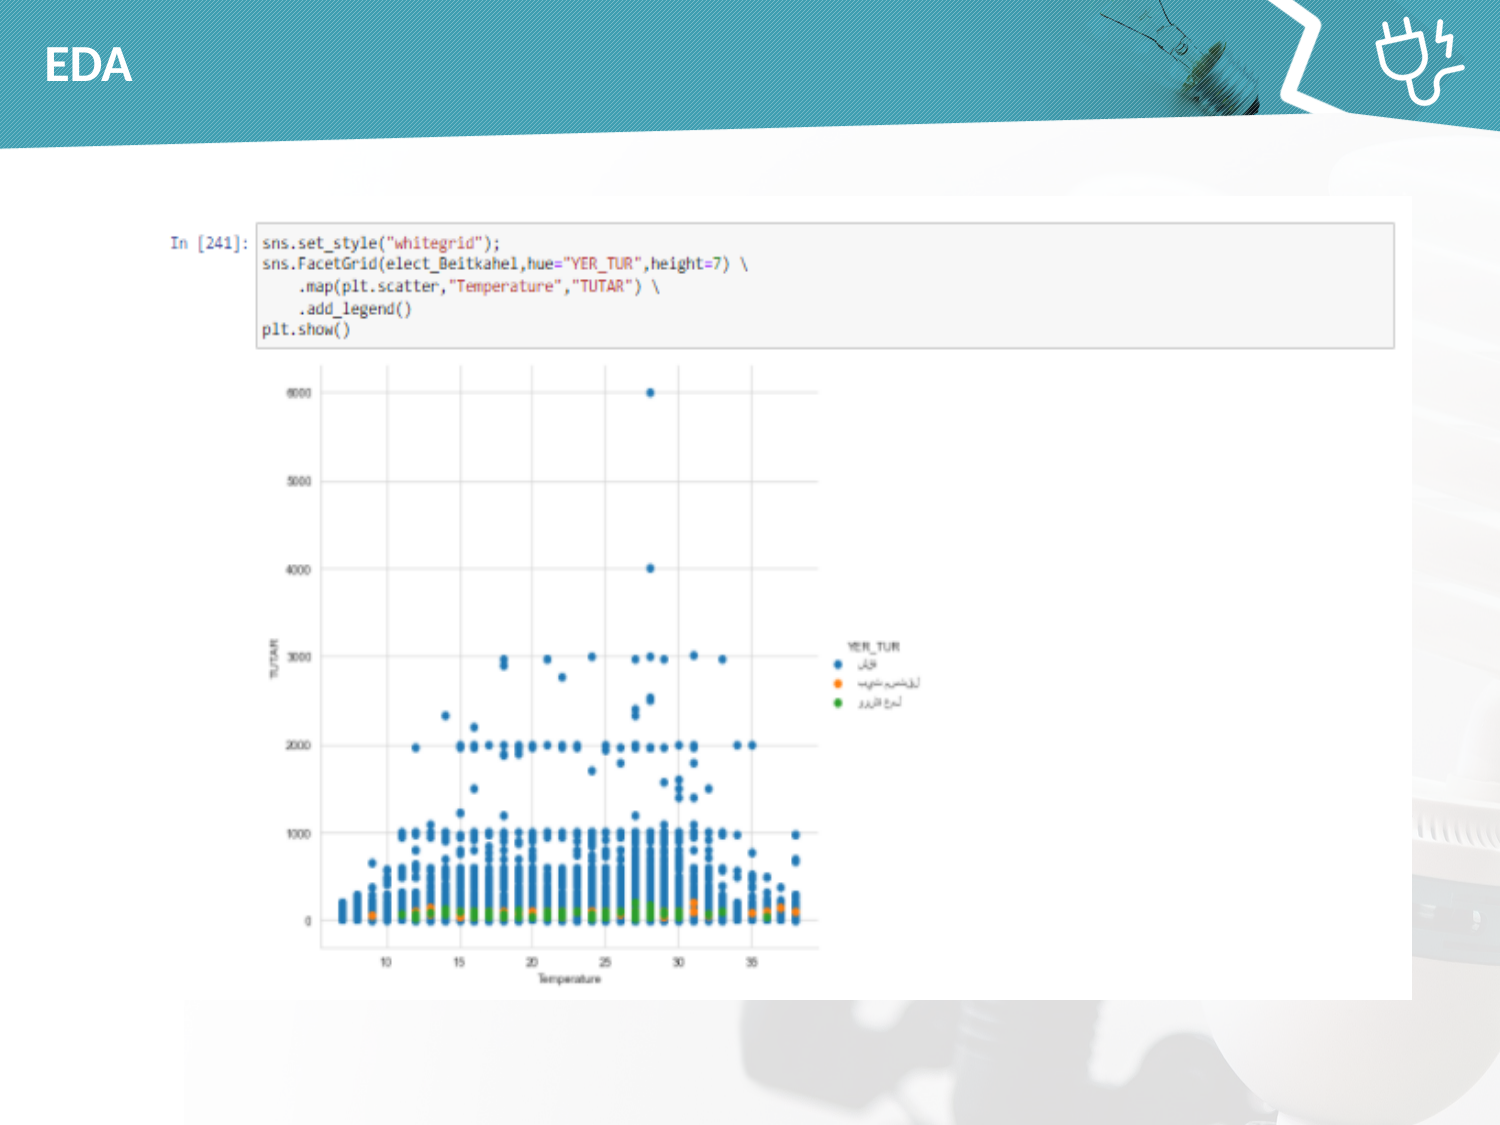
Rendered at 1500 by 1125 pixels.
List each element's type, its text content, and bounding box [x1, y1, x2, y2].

title EDA [29, 0, 1287, 127]
picture [0, 0, 1500, 1125]
